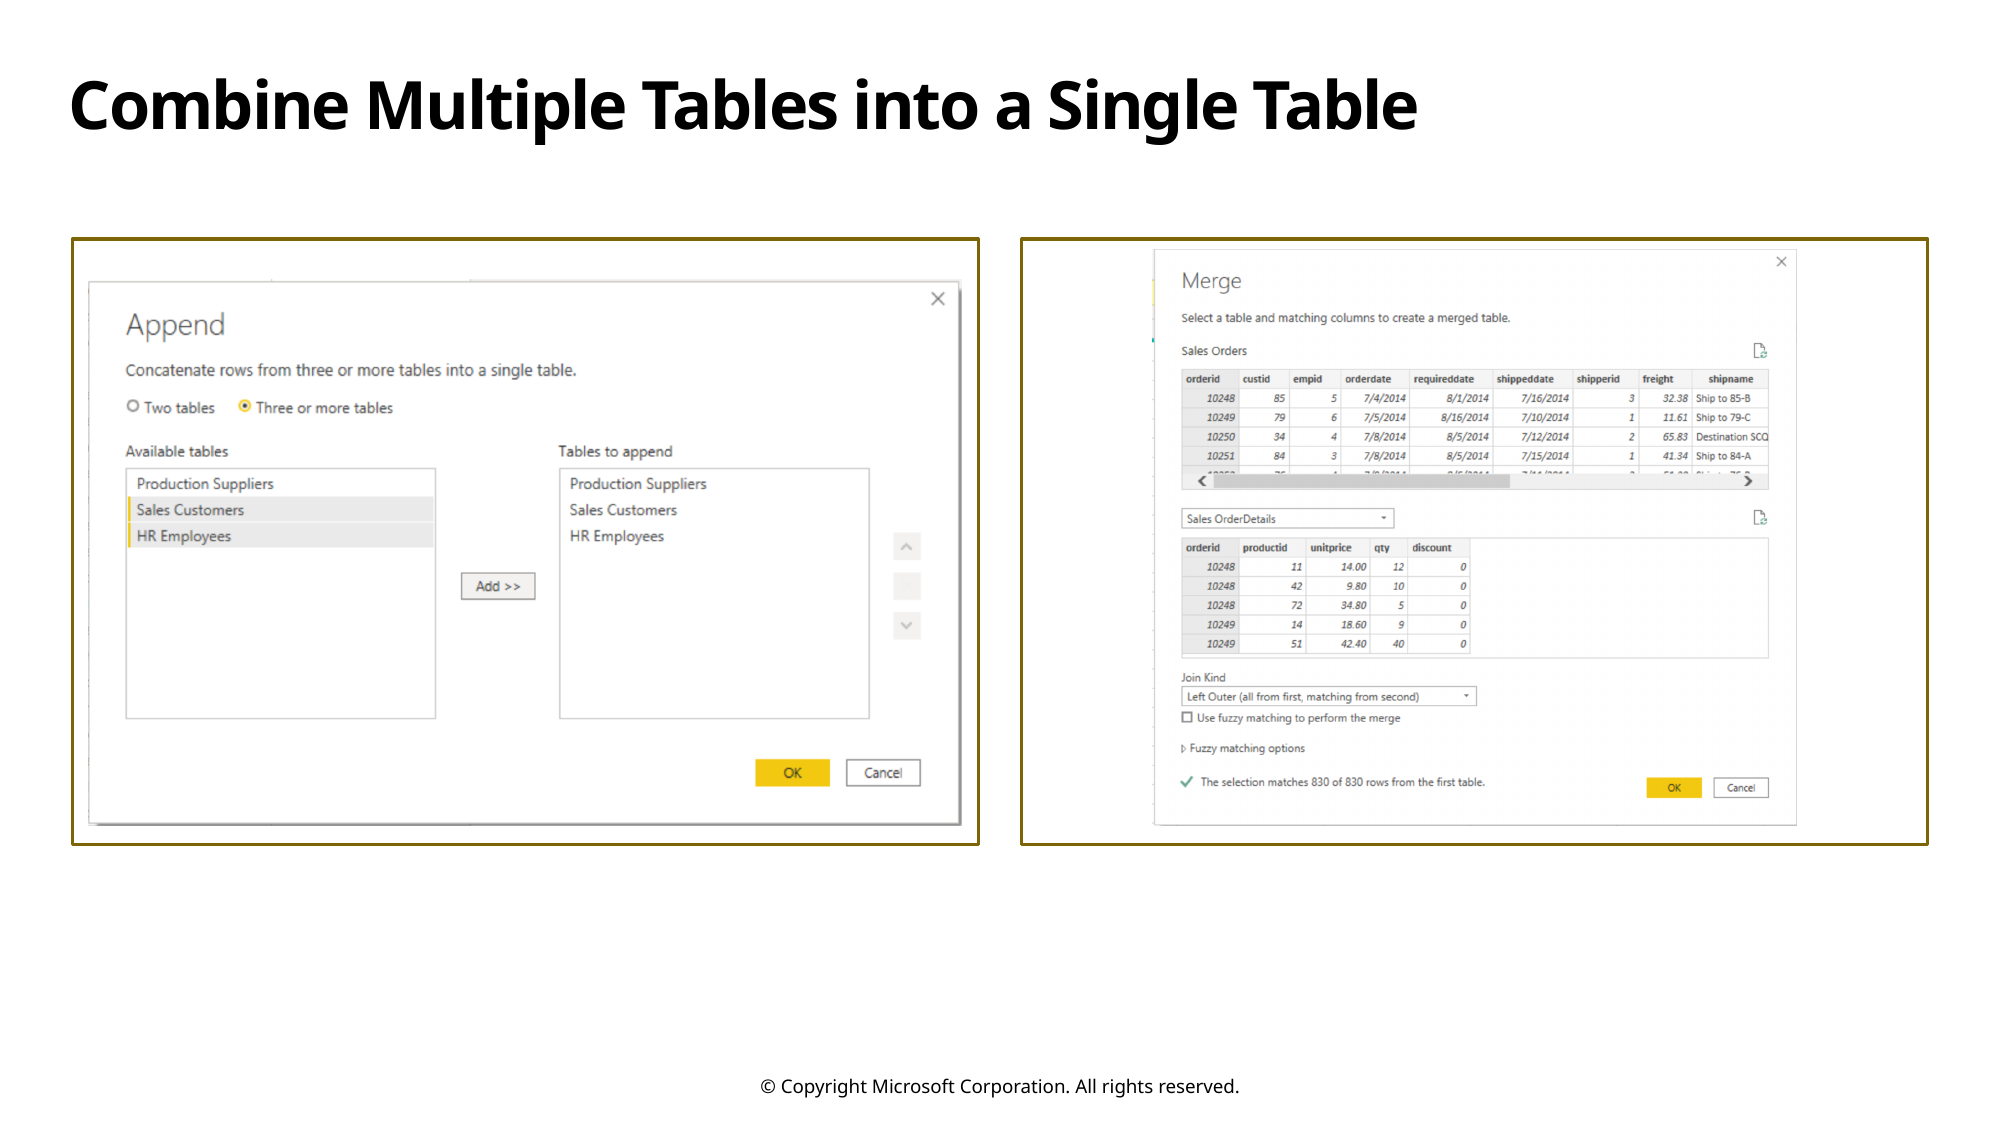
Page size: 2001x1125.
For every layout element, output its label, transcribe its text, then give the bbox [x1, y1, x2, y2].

picture [88, 279, 962, 826]
text_box [1021, 238, 1928, 845]
text_box [72, 238, 979, 845]
title Combine Multiple Tables into a Single Table [68, 71, 1930, 185]
picture [1152, 248, 1797, 826]
